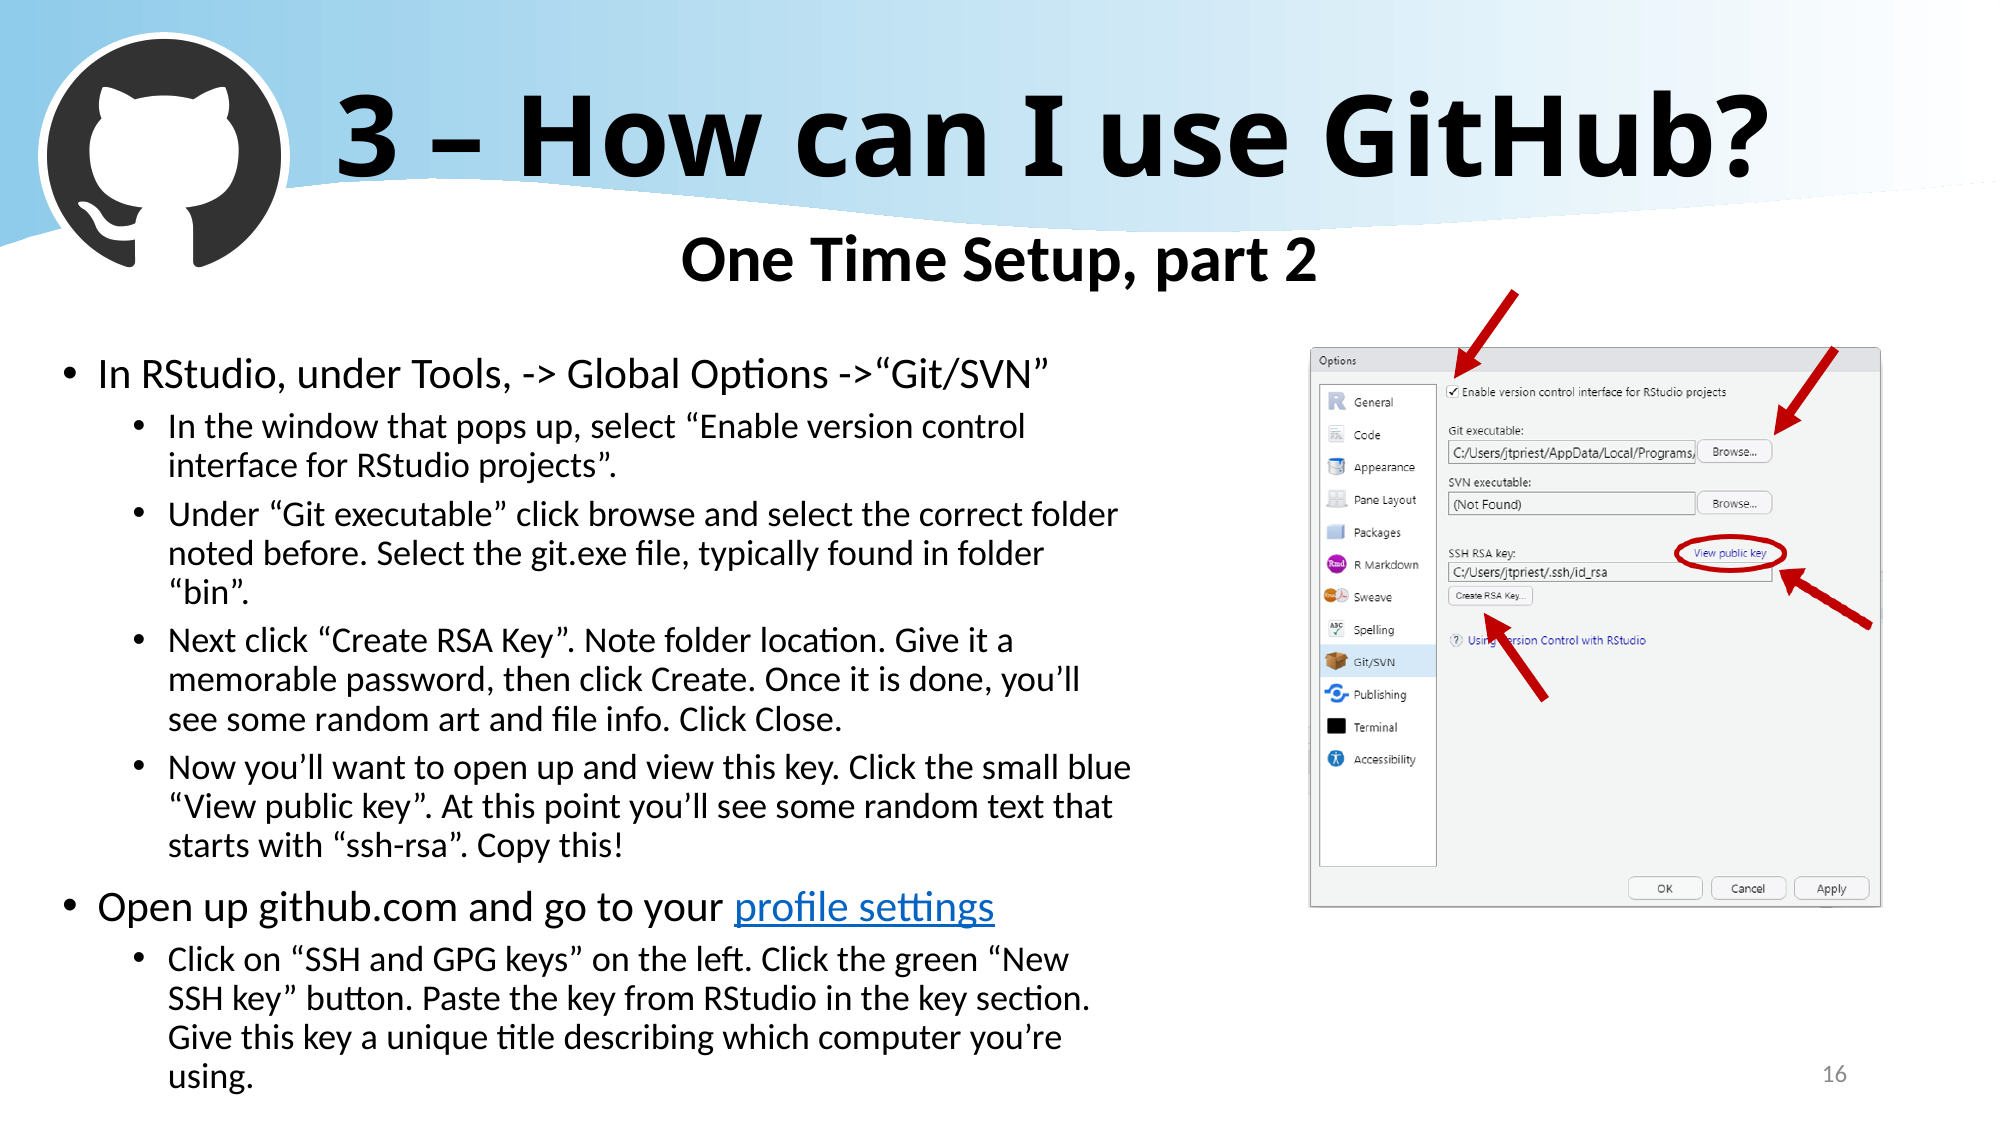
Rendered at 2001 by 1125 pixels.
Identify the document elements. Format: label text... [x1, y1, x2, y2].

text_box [1773, 348, 1836, 436]
title 3 – How can I use GitHub? [320, 46, 1863, 216]
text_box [1453, 291, 1516, 379]
text_box In RStudio, under Tools, -> Global Options ->“Git/SVN” In the window that pops up, select “Enable version control interface for RStudio projects”. Under “Git executable” click browse and select the correct folder noted before. Select the git.exe file, typically found in folder “bin”. Next click “Create RSA Key”. Note folder location. Give it a memorable password, then click Create. Once it is done, you’ll see some random art and file info. Click Close. Now you’ll want to open up and view this key. Click the small blue “View public key”. At this point you’ll see some random text that starts with “ssh-rsa”. Copy this! Open up github.com and go to your profile settings Click on “SSH and GPG keys” on the left. Click the green “New SSH key” button. Paste the key from RStudio in the key section. Give this key a unique title describing which computer you’re using. [47, 343, 1148, 1111]
picture [47, 36, 281, 270]
list One Time Setup, part 2 [127, 216, 1872, 317]
picture [1306, 343, 1884, 910]
slide_number 16 [1412, 1042, 1863, 1103]
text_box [1483, 612, 1546, 700]
